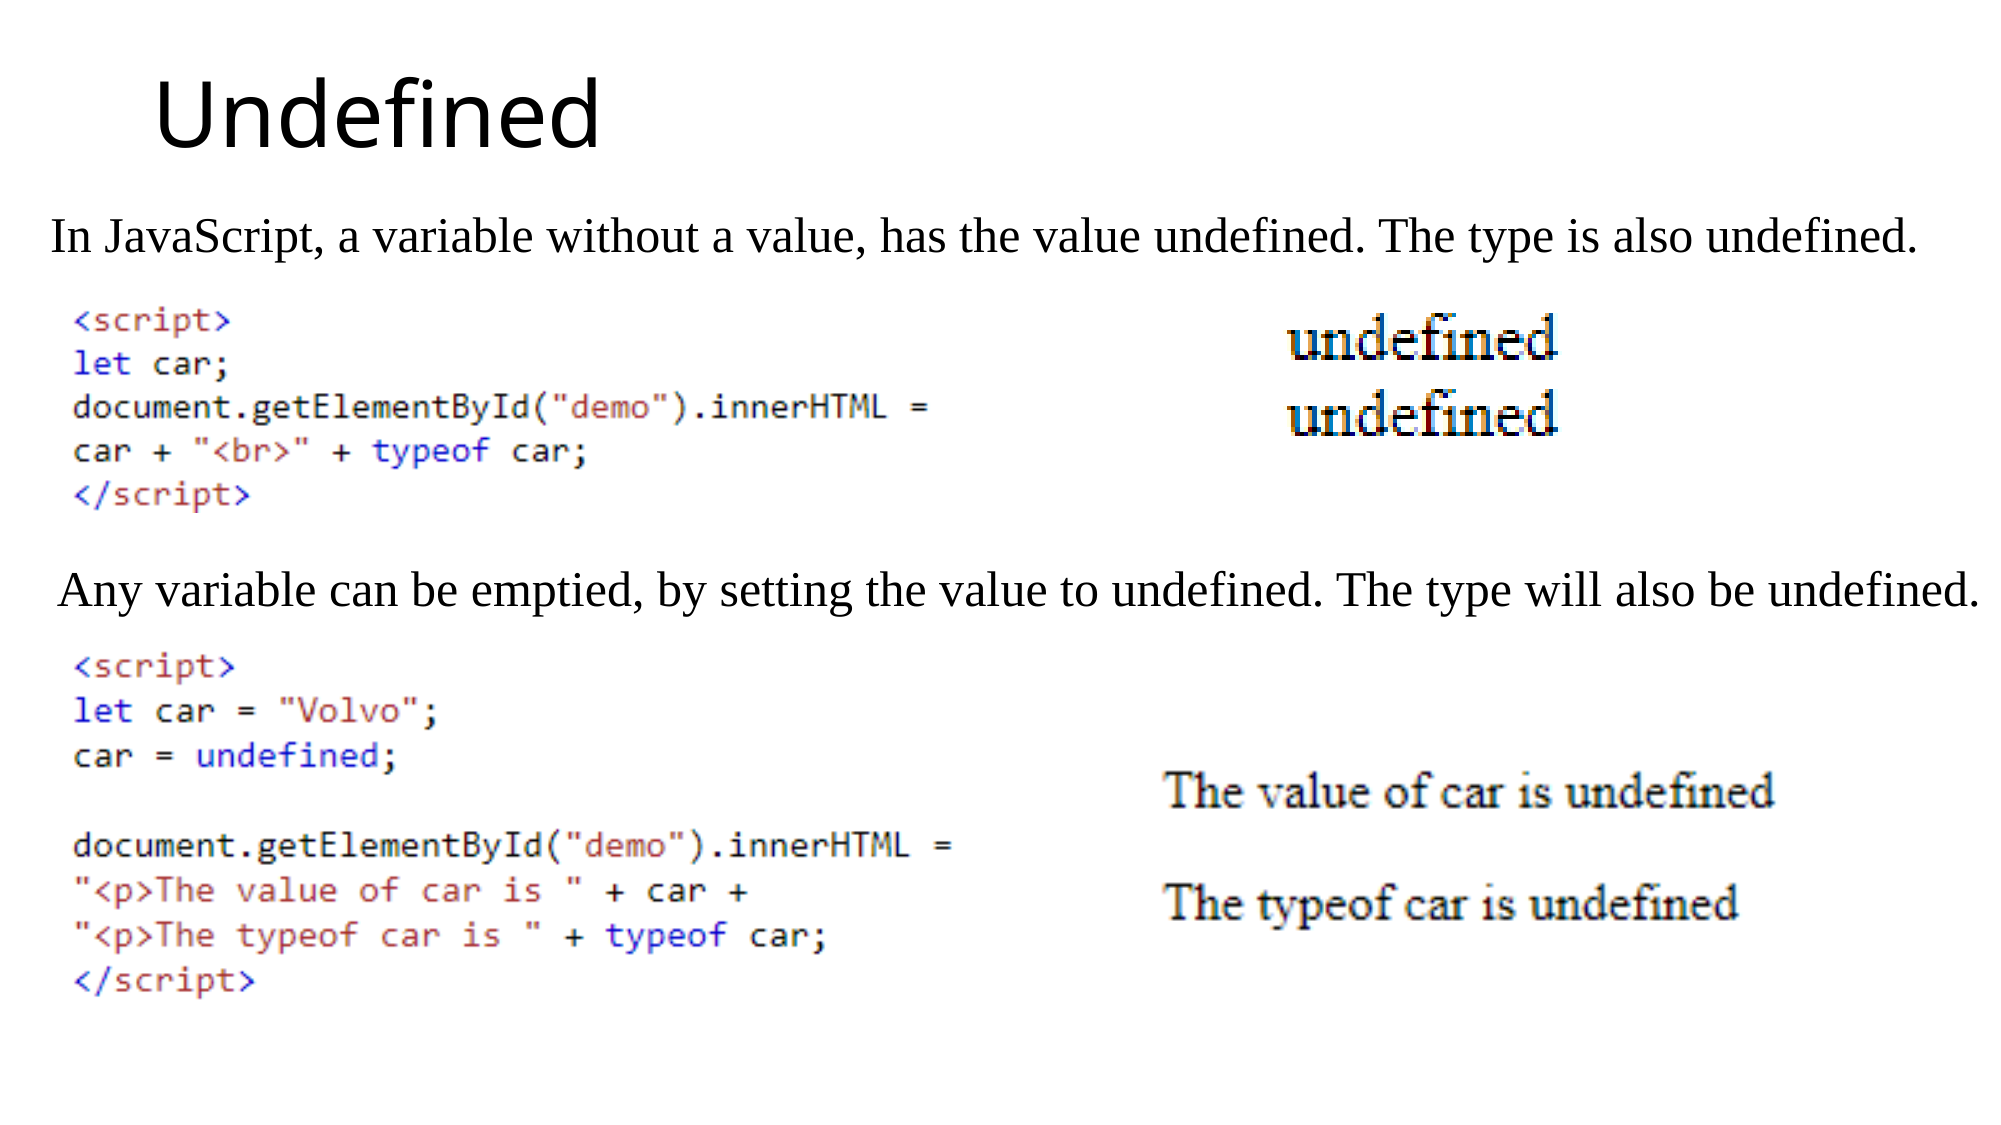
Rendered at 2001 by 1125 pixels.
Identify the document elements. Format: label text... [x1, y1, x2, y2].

picture [68, 288, 935, 513]
picture [68, 623, 974, 1012]
text_box Any variable can be emptied, by setting the value to undefined. The type will also be undefined. [41, 548, 2000, 624]
picture [1279, 288, 1614, 466]
list In JavaScript, a variable without a value, has the value undefined. The type is also undefined. [35, 0, 1961, 559]
picture [1157, 743, 1802, 944]
